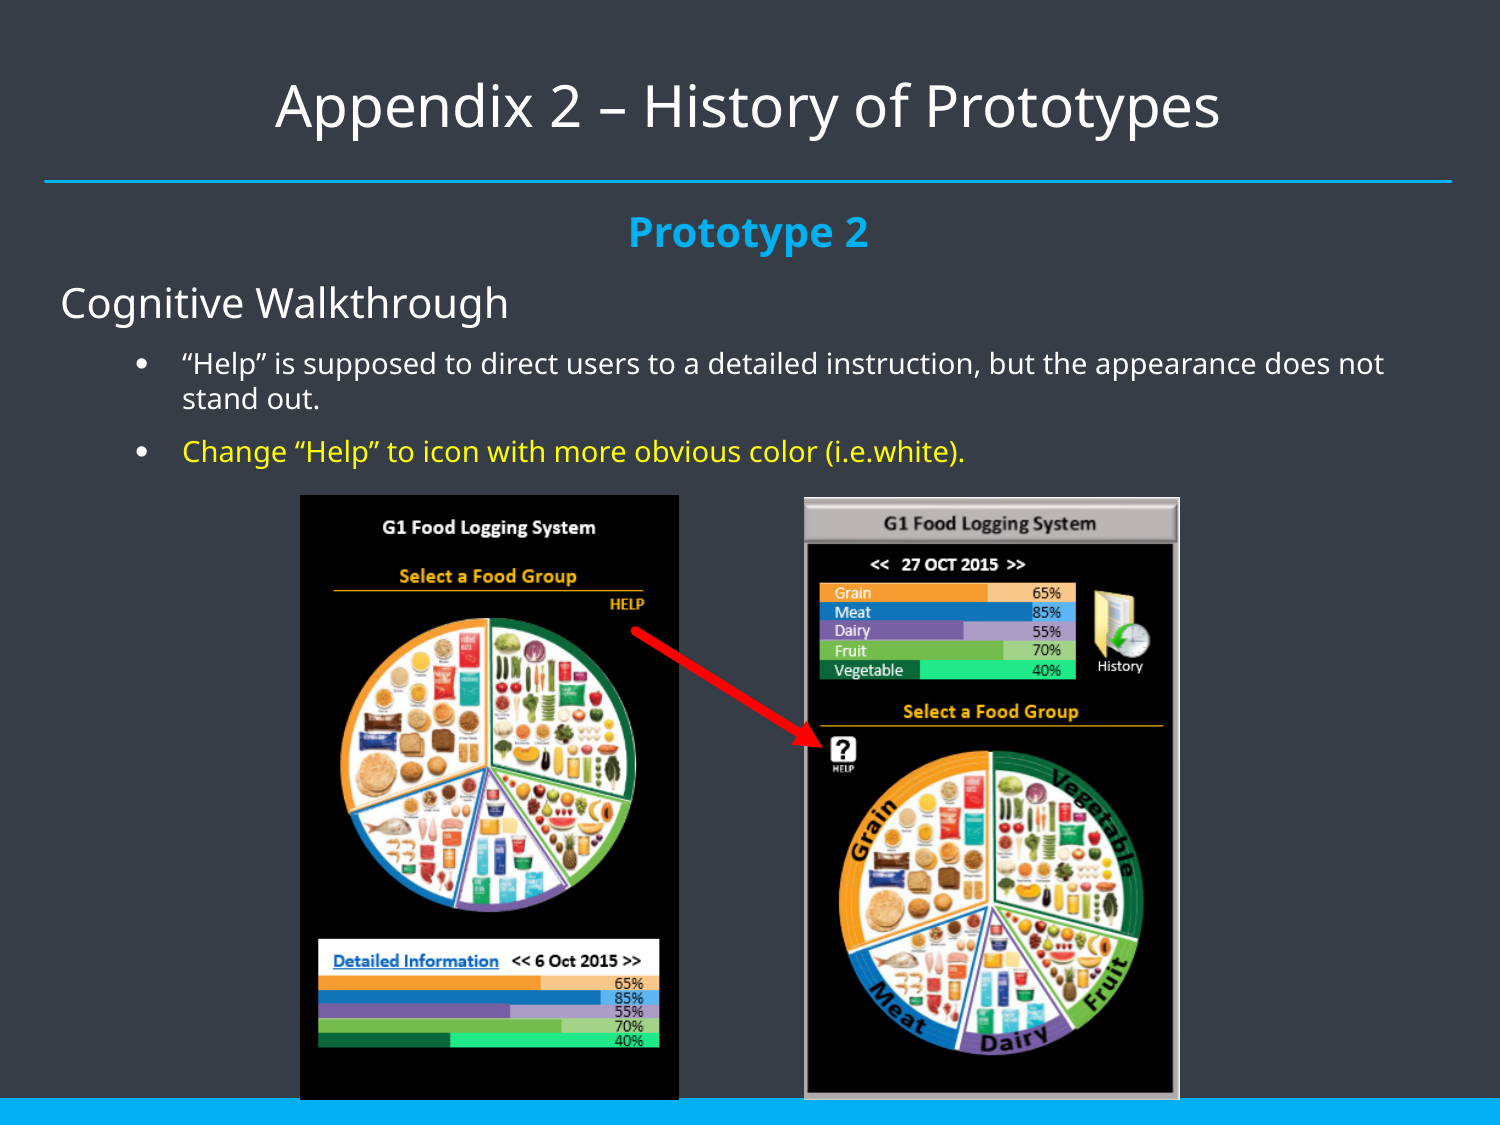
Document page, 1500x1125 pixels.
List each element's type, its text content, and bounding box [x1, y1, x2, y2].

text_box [634, 630, 823, 748]
list Prototype 2 Cognitive Walkthrough “Help” is supposed to direct users to a detailed instruction, but the appearance does not stand out. Change “Help” to icon with more obvious color (i.e.white). [45, 198, 1452, 1037]
picture [300, 495, 679, 1099]
title Appendix 2 – History of Prototypes [67, 25, 1430, 180]
text_box [0, 1098, 1500, 1125]
picture [803, 497, 1180, 1099]
